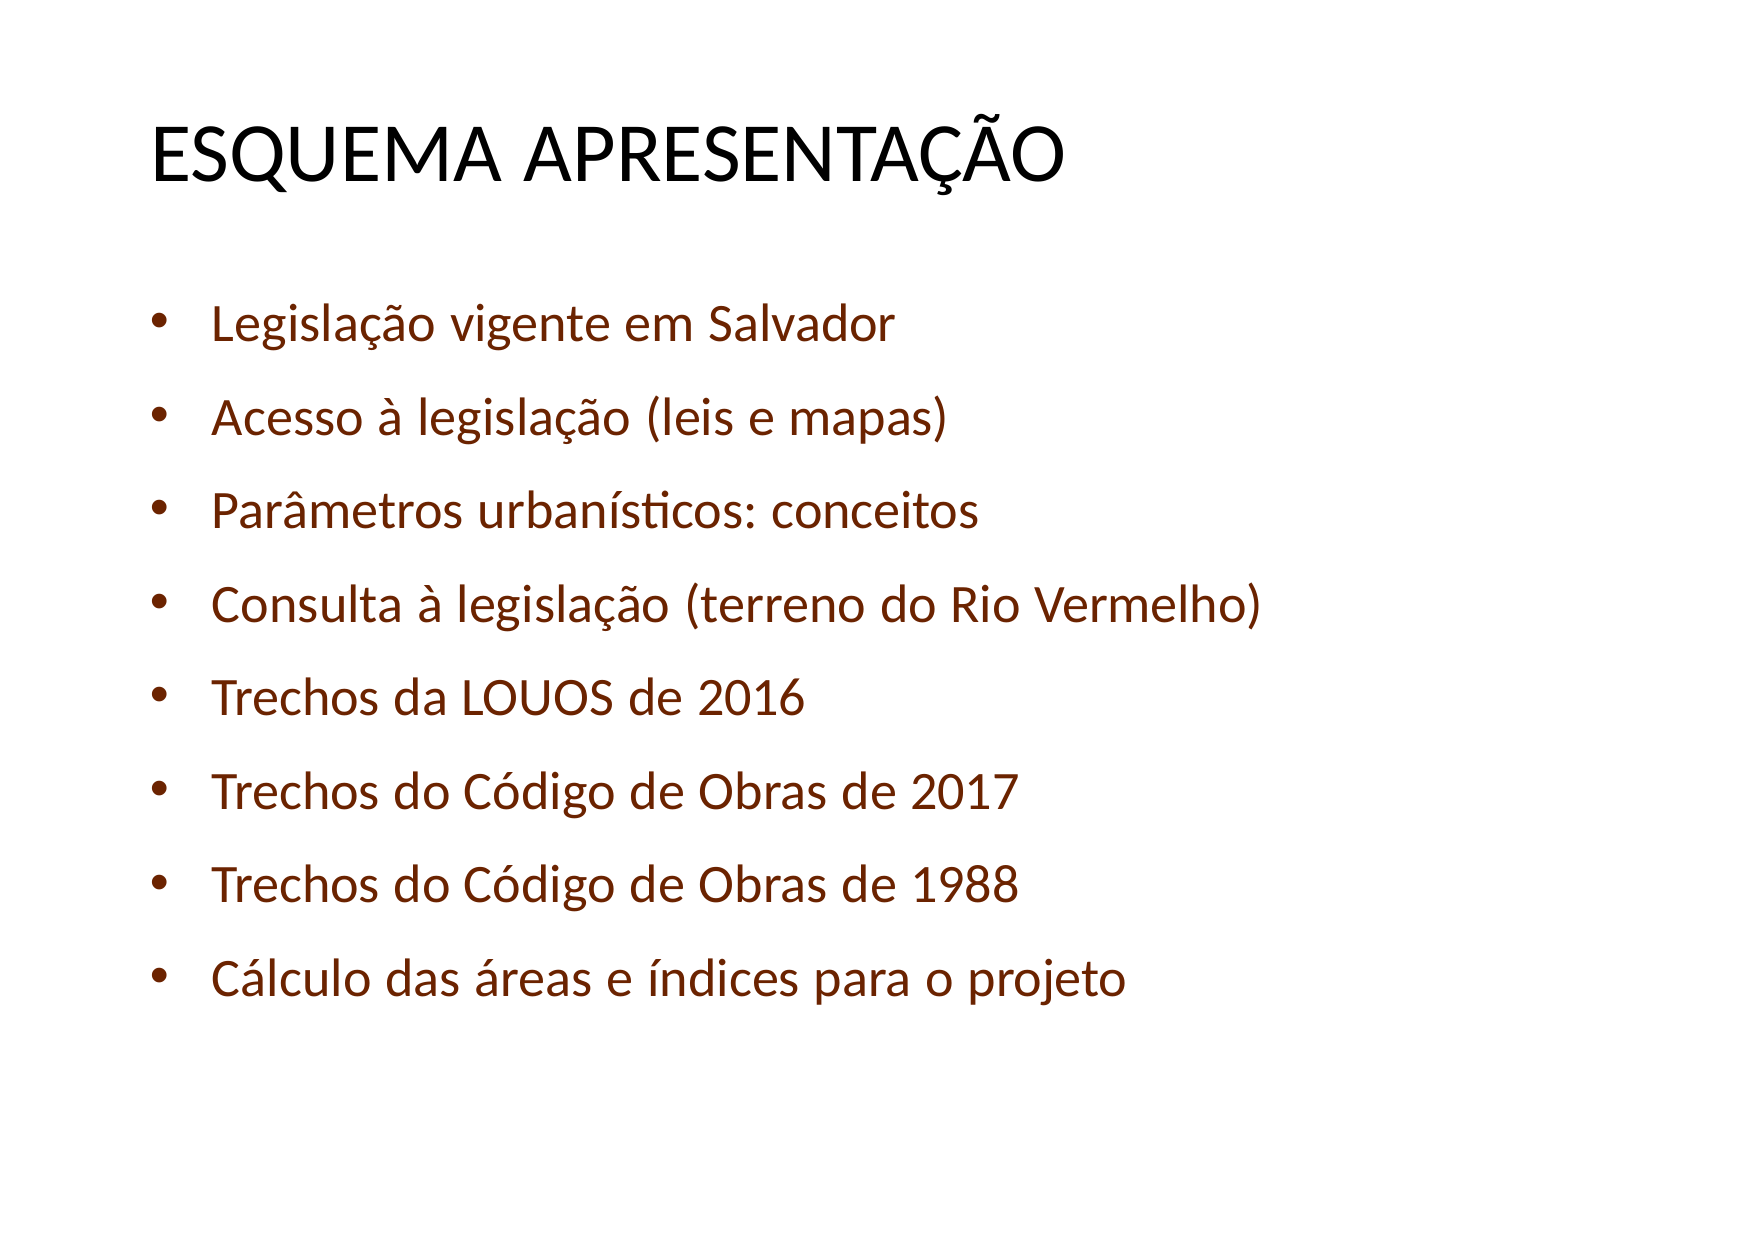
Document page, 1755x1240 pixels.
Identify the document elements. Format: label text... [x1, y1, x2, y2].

title ESQUEMA APRESENTAÇÃO [147, 94, 1163, 304]
text_box Legislação vigente em Salvador Acesso à legislação (leis e mapas) Parâmetros urbanísticos: conceitos Consulta à legislação (terreno do Rio Vermelho) Trechos da LOUOS de 2016 Trechos do Código de Obras de 2017 Trechos do Código de Obras de 1988 Cálculo das áreas e índices para o projeto [147, 256, 1274, 1008]
